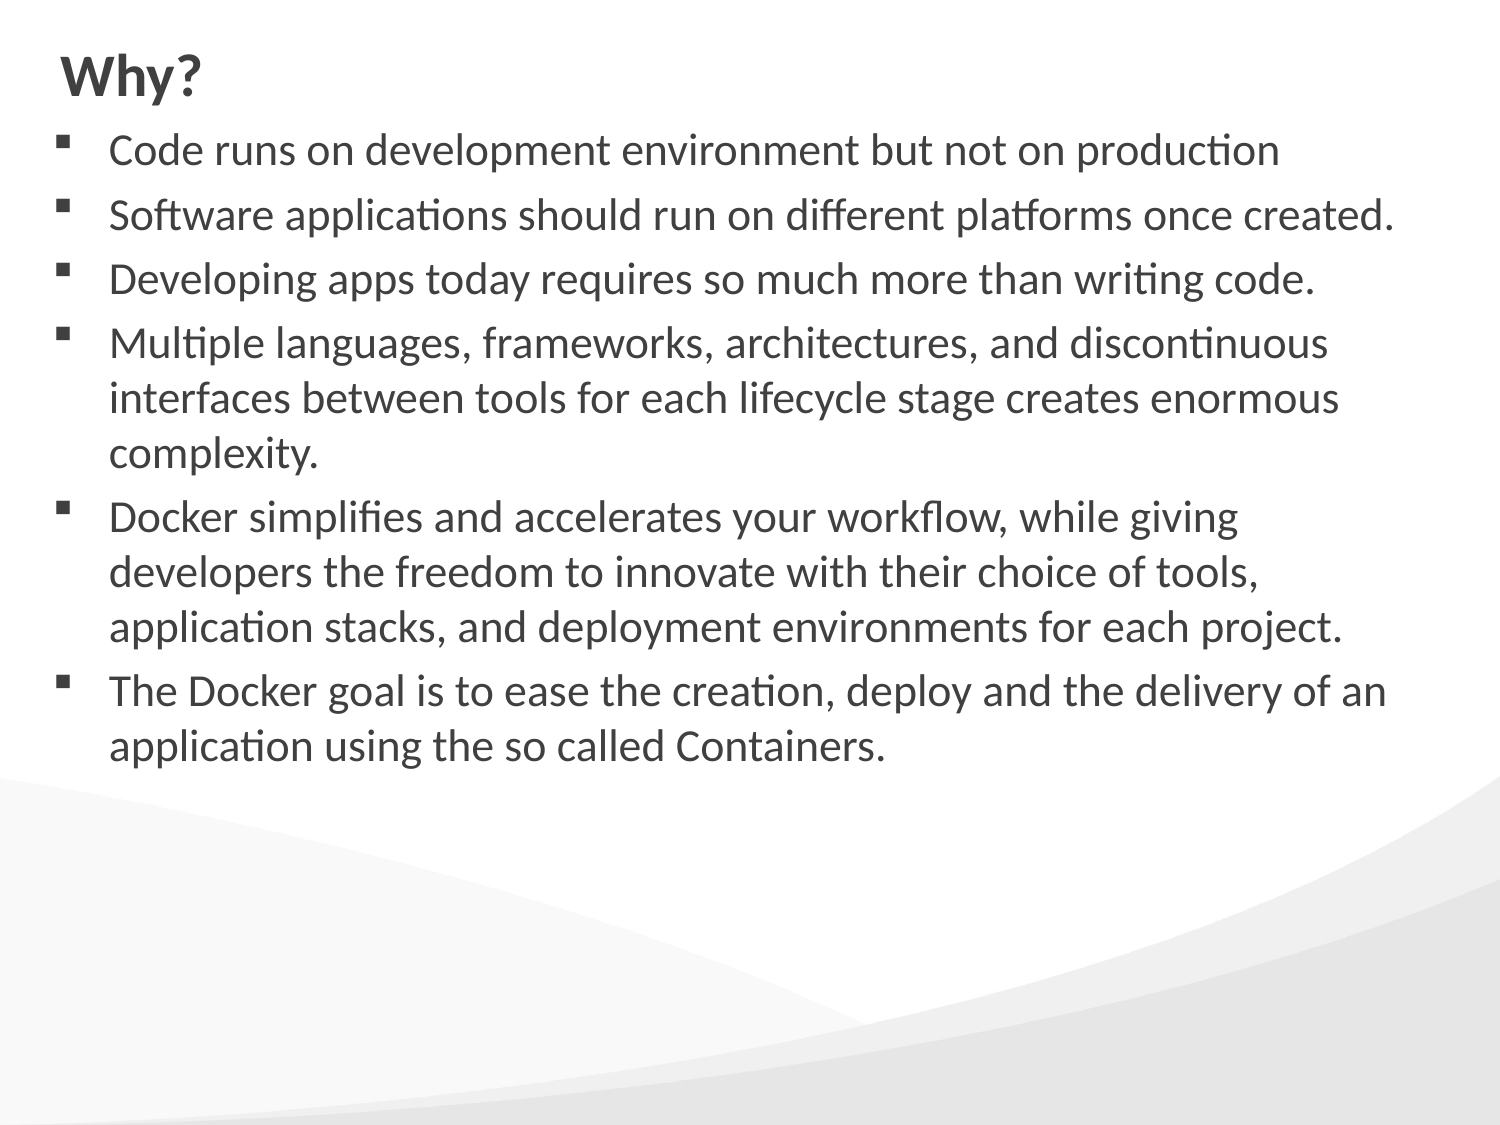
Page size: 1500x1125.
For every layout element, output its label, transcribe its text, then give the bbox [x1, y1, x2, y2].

list Code runs on development environment but not on production Software applications should run on different platforms once created. Developing apps today requires so much more than writing code. Multiple languages, frameworks, architectures, and discontinuous interfaces between tools for each lifecycle stage creates enormous complexity. Docker simplifies and accelerates your workflow, while giving developers the freedom to innovate with their choice of tools, application stacks, and deployment environments for each project. The Docker goal is to ease the creation, deploy and the delivery of an application using the so called Containers. [37, 112, 1463, 1075]
picture [0, 0, 1500, 1125]
title Why? [45, 24, 1450, 112]
